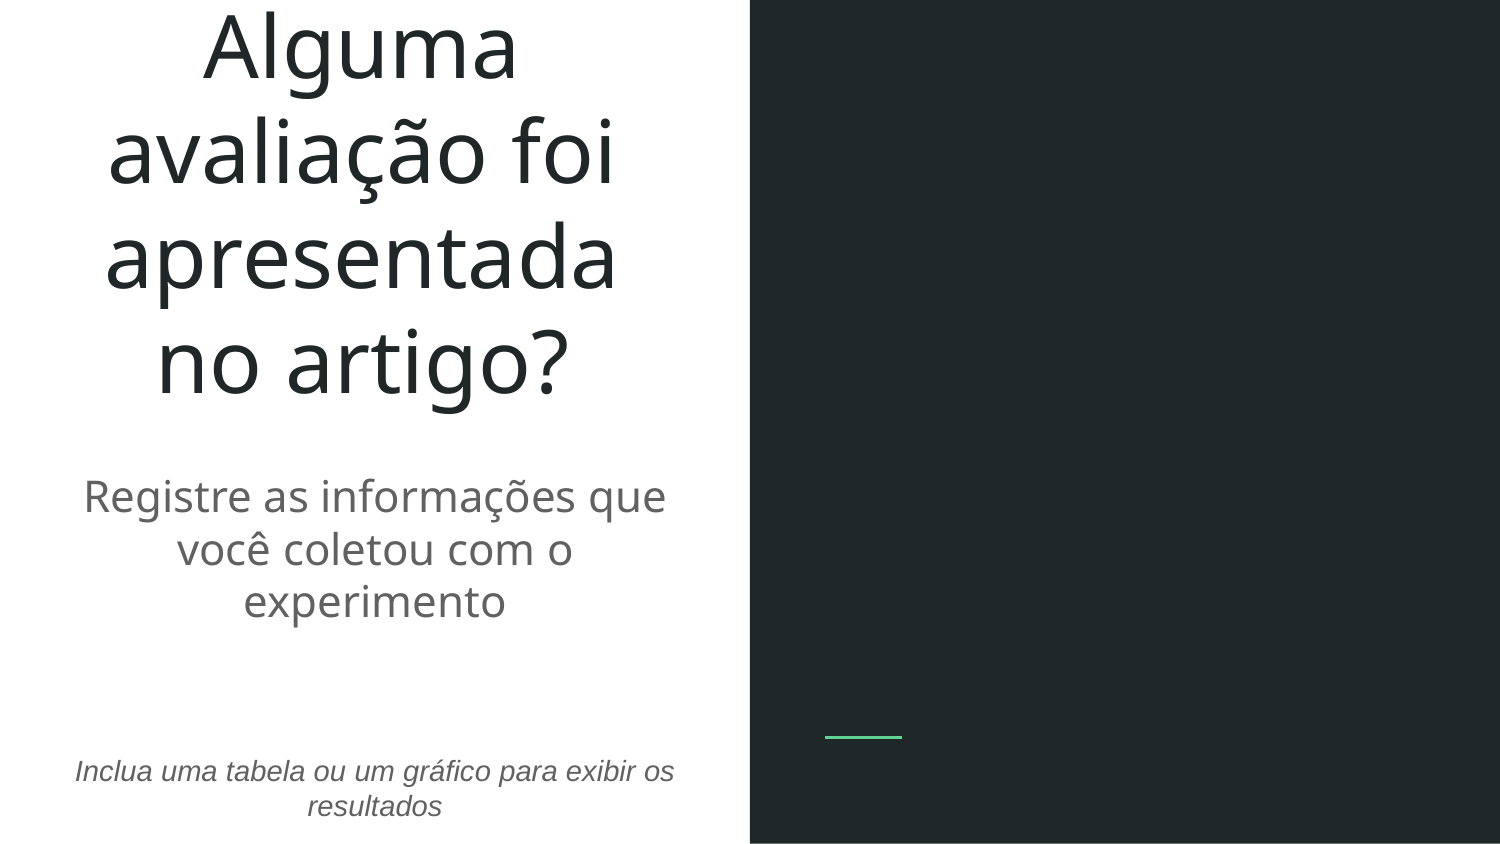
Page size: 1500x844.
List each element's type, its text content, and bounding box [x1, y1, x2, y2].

text_box Inclua uma tabela ou um gráfico para exibir os resultados [43, 737, 708, 812]
title Alguma avaliação foi apresentada no artigo? [30, 77, 695, 427]
subtitle Registre as informações que você coletou com o experimento [43, 454, 708, 675]
